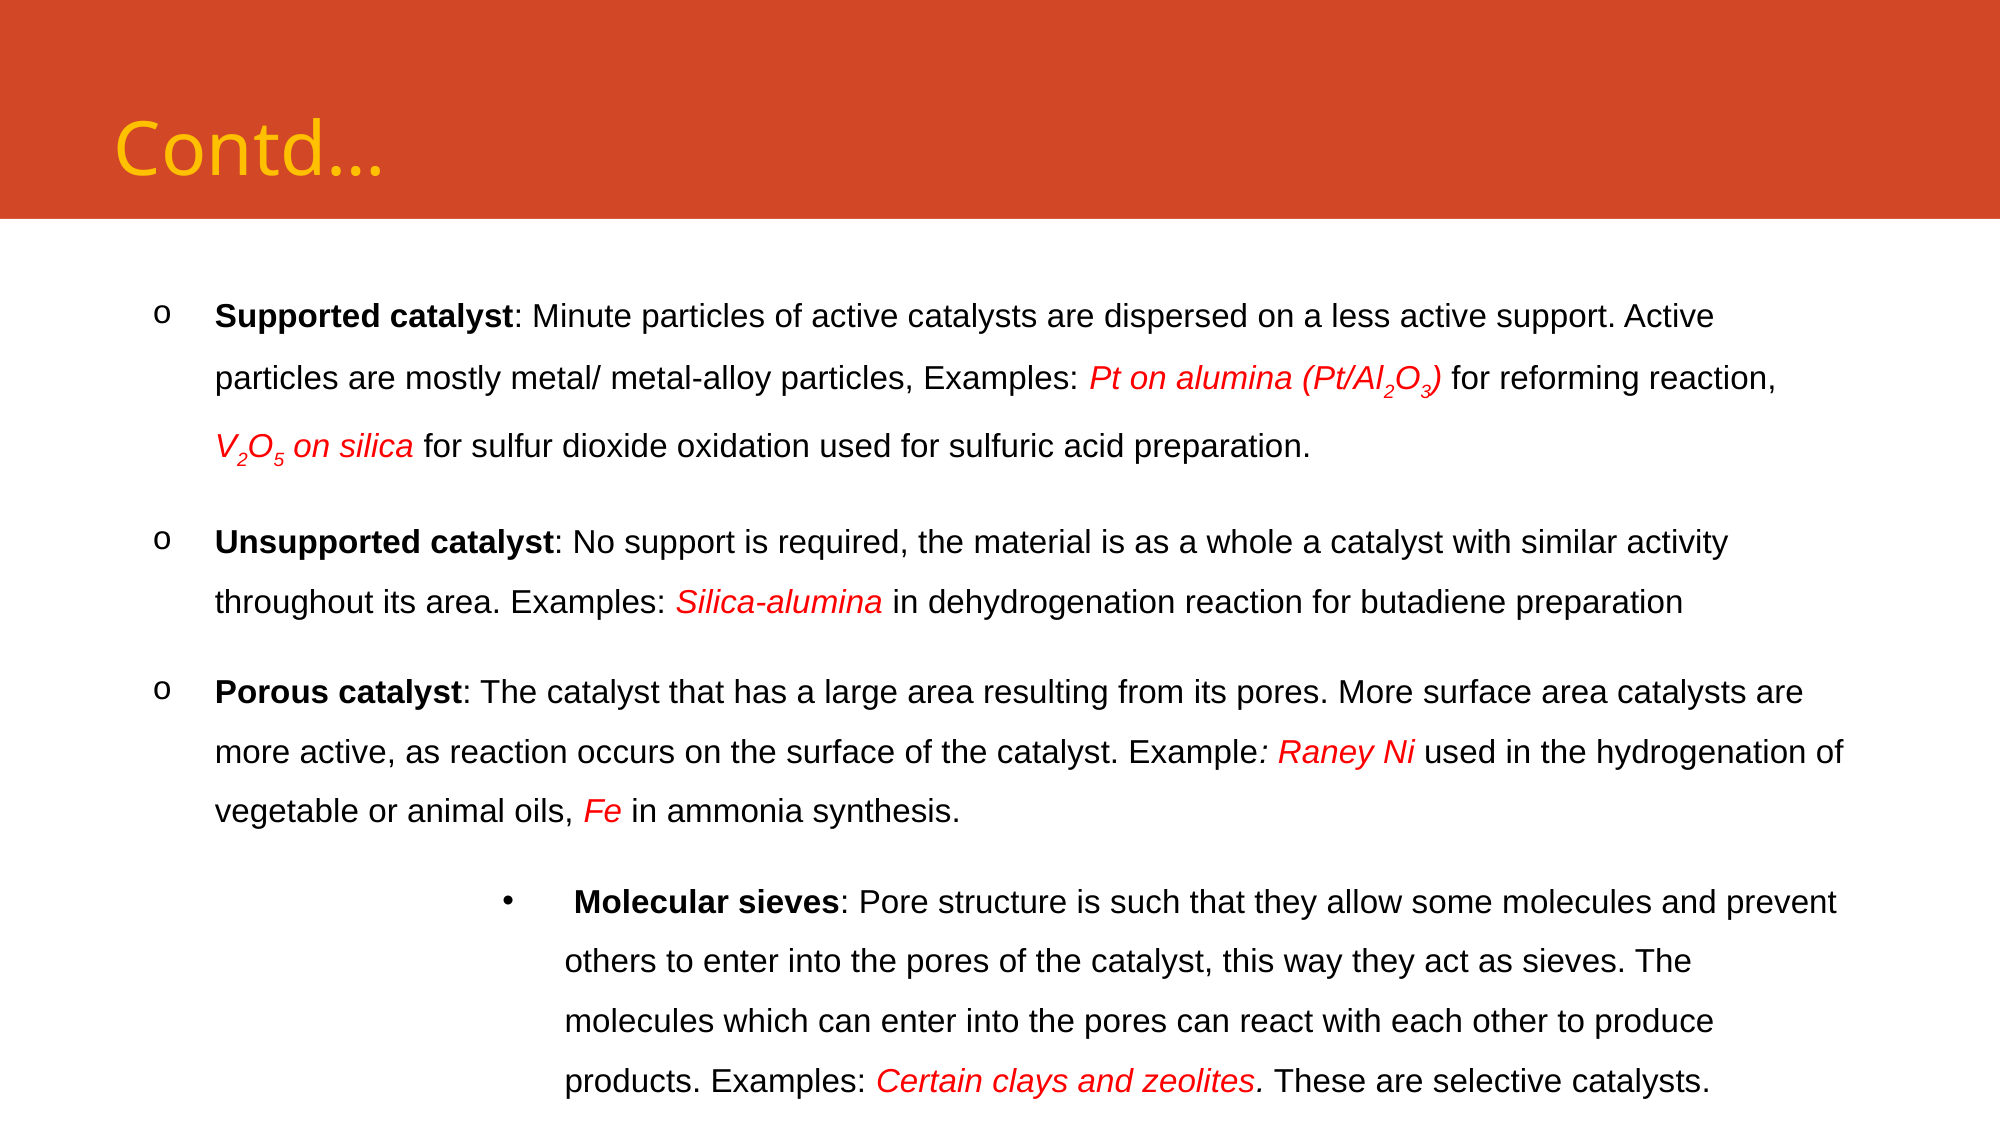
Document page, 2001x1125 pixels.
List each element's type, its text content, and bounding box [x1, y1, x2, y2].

text_box Contd… [99, 0, 1863, 199]
text_box Supported catalyst: Minute particles of active catalysts are dispersed on a less active support. Active particles are mostly metal/ metal-alloy particles, Examples: Pt on alumina (Pt/Al2O3) for reforming reaction, V2O5 on silica for sulfur dioxide oxidation used for sulfuric acid preparation. Unsupported catalyst: No support is required, the material is as a whole a catalyst with similar activity throughout its area. Examples: Silica-alumina in dehydrogenation reaction for butadiene preparation Porous catalyst: The catalyst that has a large area resulting from its pores. More surface area catalysts are more active, as reaction occurs on the surface of the catalyst. Example: Raney Ni used in the hydrogenation of vegetable or animal oils, Fe in ammonia synthesis. Molecular sieves: Pore structure is such that they allow some molecules and prevent others to enter into the pores of the catalyst, this way they act as sieves. The molecules which can enter into the pores can react with each other to produce products. Examples: Certain clays and zeolites. These are selective catalysts. [137, 267, 1863, 1125]
